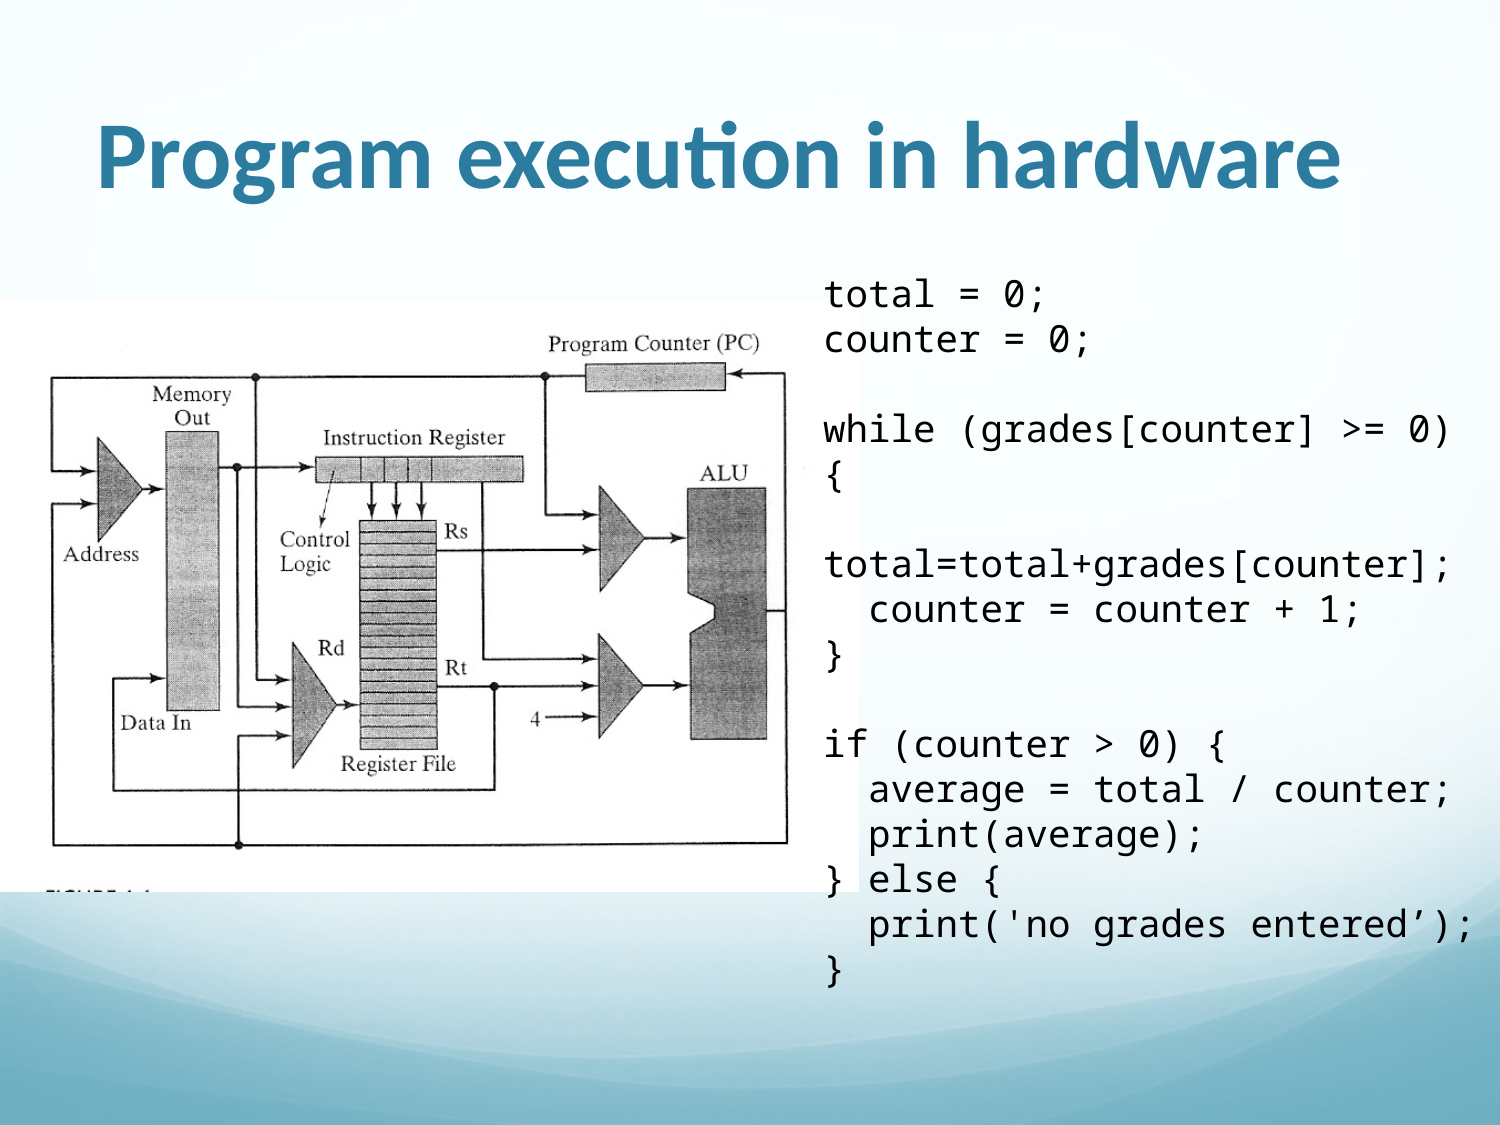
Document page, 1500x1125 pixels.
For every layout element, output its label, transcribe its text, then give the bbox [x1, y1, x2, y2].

text_box total = 0; counter = 0; while (grades[counter] >= 0) { total=total+grades[counter]; counter = counter + 1; } if (counter > 0) { average = total / counter; print(average); } else { print('no grades entered’); } [808, 262, 1496, 998]
text_box Program execution in hardware [24, 88, 1416, 212]
picture [0, 0, 1500, 1125]
